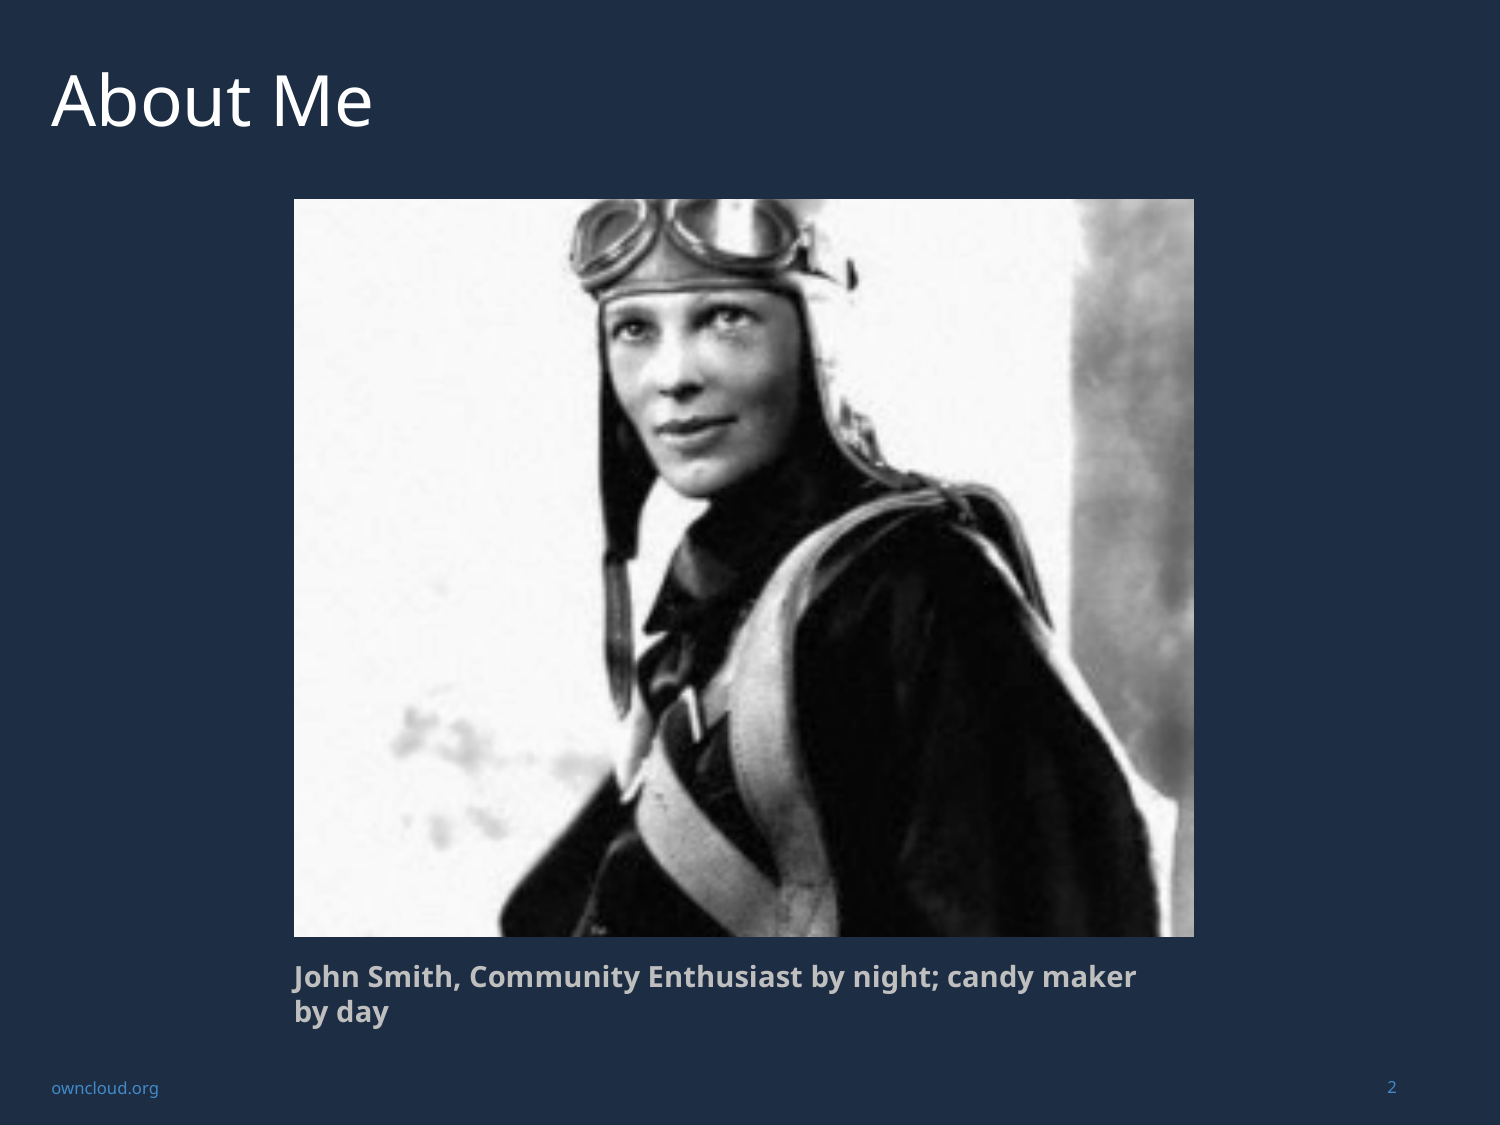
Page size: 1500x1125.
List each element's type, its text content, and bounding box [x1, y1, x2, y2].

text_box About Me [36, 15, 1260, 180]
picture [293, 199, 1195, 937]
text_box owncloud.org [36, 1058, 1290, 1118]
text_box John Smith, Community Enthusiast by night; candy maker by day [293, 950, 1194, 1013]
text_box <number> [1372, 1058, 1462, 1118]
